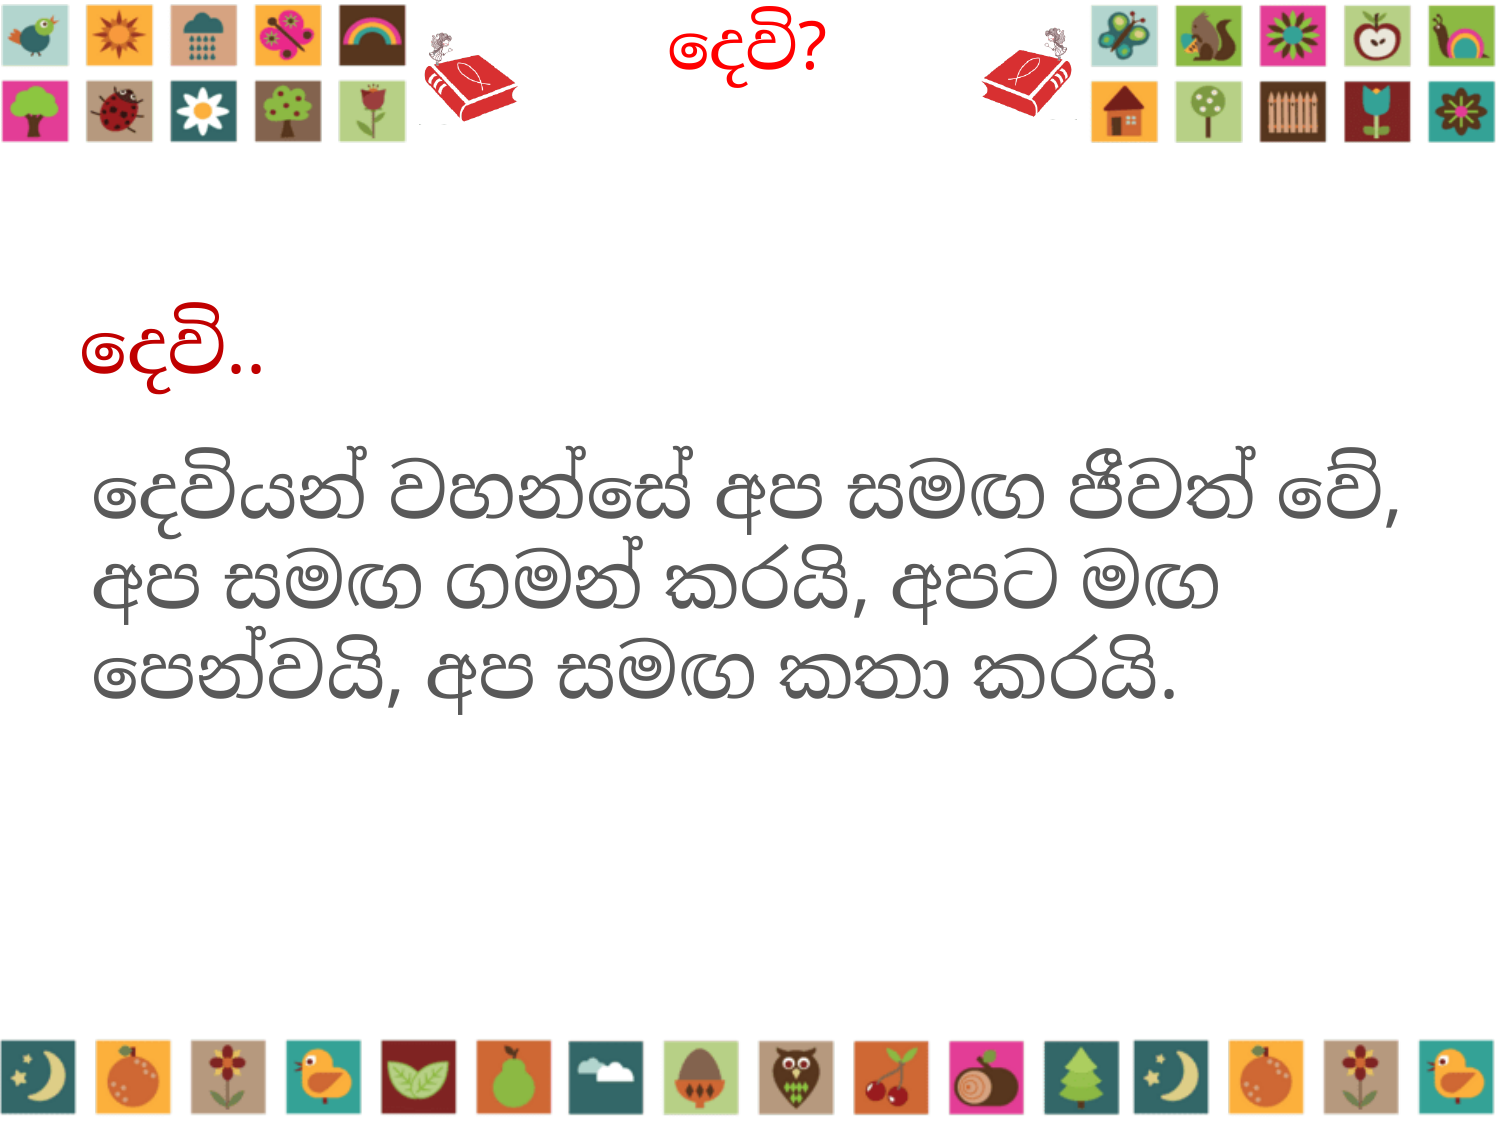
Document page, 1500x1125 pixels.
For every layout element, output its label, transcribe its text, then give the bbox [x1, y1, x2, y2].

picture [0, 3, 550, 150]
text_box දෙවි? [414, 0, 1080, 91]
text_box දෙවි.. [64, 290, 1412, 396]
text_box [0, 1028, 1500, 1118]
text_box දෙවියන් වහන්සේ අප සමඟ ජීවත් වේ, අප සමඟ ගමන් කරයි, අපට මඟ පෙන්වයි, අප සමඟ කතා කරයි. [76, 436, 1424, 722]
picture [950, 3, 1500, 150]
